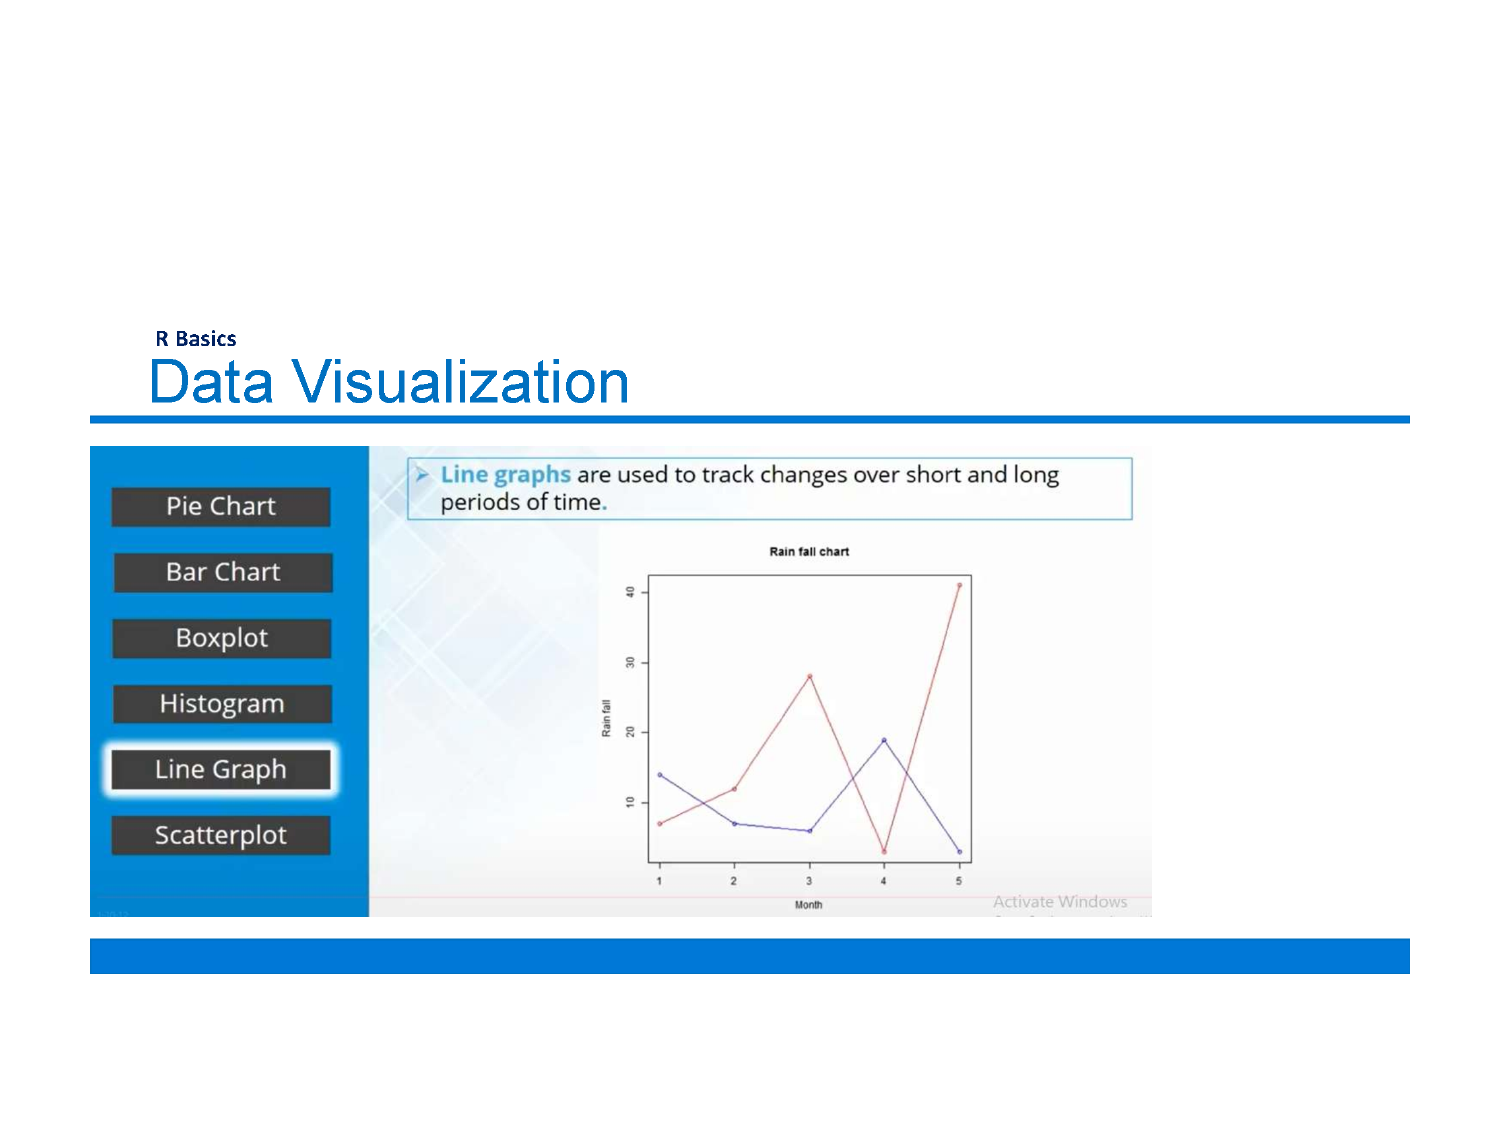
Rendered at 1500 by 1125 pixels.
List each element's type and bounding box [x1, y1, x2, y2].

list [89, 262, 1411, 1006]
